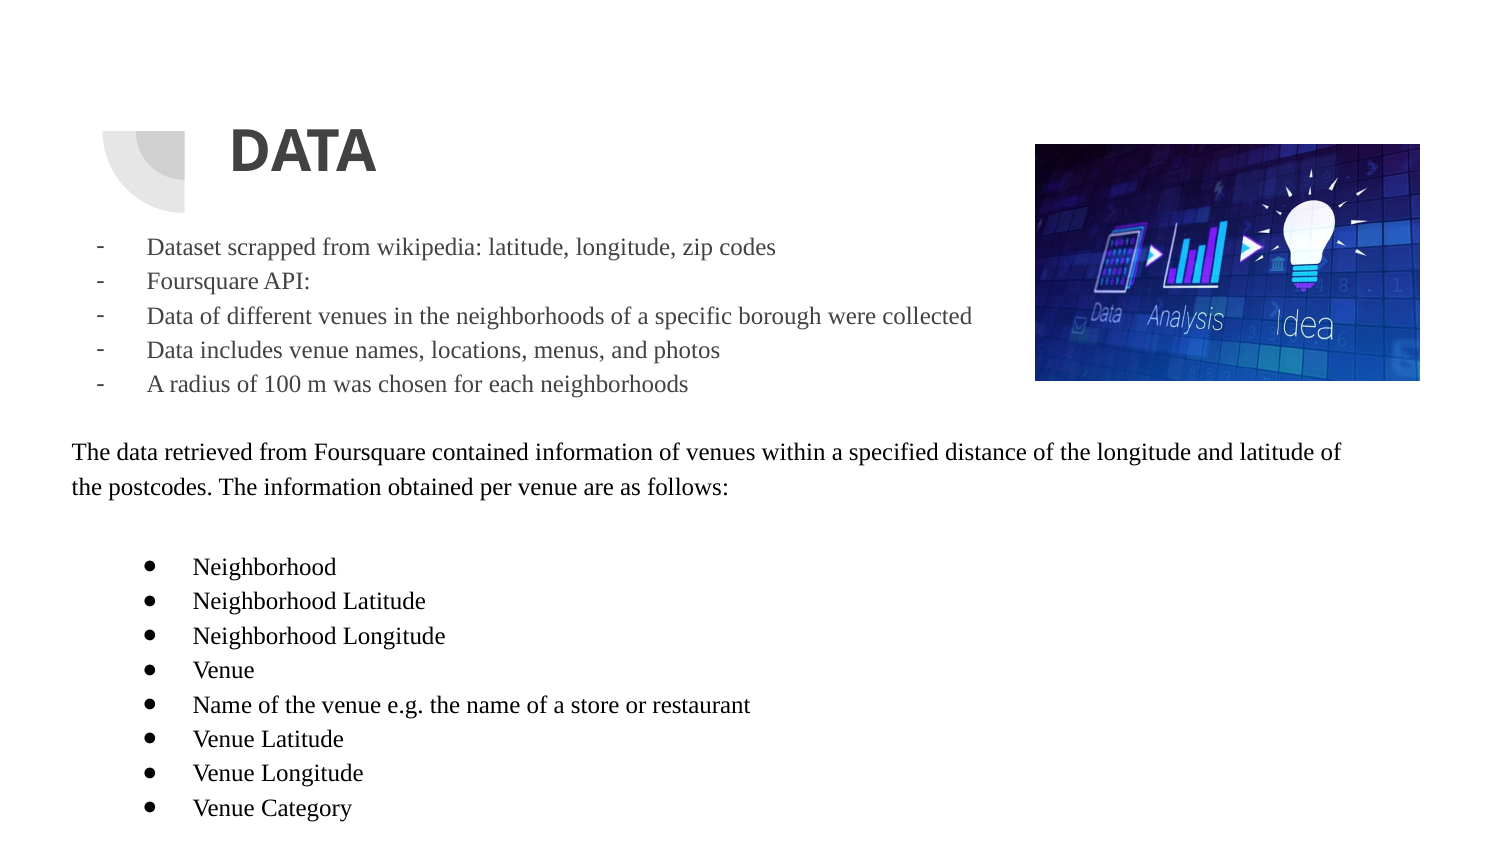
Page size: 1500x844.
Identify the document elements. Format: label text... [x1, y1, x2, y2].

picture [1034, 144, 1420, 382]
list Dataset scrapped from wikipedia: latitude, longitude, zip codes Foursquare API: Data of different venues in the neighborhoods of a specific borough were collected Data includes venue names, locations, menus, and photos A radius of 100 m was chosen for each neighborhoods The data retrieved from Foursquare contained information of venues within a specified distance of the longitude and latitude of the postcodes. The information obtained per venue are as follows: Neighborhood Neighborhood Latitude Neighborhood Longitude Venue Name of the venue e.g. the name of a store or restaurant Venue Latitude Venue Longitude Venue Category [56, 210, 1368, 752]
title DATA [213, 98, 1368, 210]
